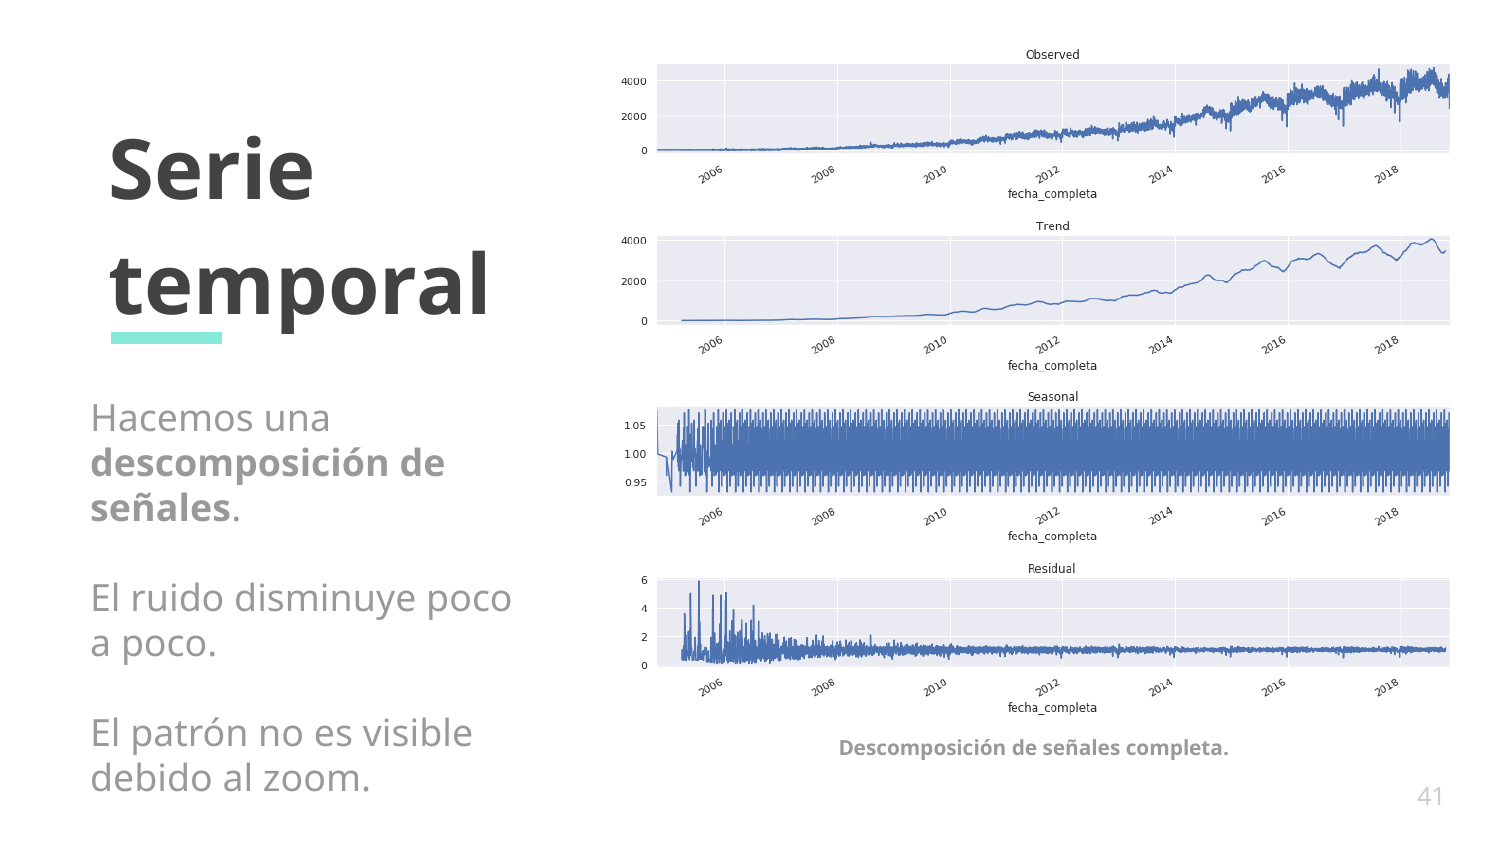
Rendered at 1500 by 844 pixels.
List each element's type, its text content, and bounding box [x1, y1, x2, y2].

slide_number ‹#› [1402, 764, 1493, 830]
title Descomposición de señales completa. [740, 729, 1327, 815]
title Serie temporal [93, 163, 607, 346]
picture [613, 42, 1455, 720]
subtitle Hacemos una descomposición de señales. El ruido disminuye poco a poco. El patrón no es visible debido al zoom. [75, 379, 555, 642]
